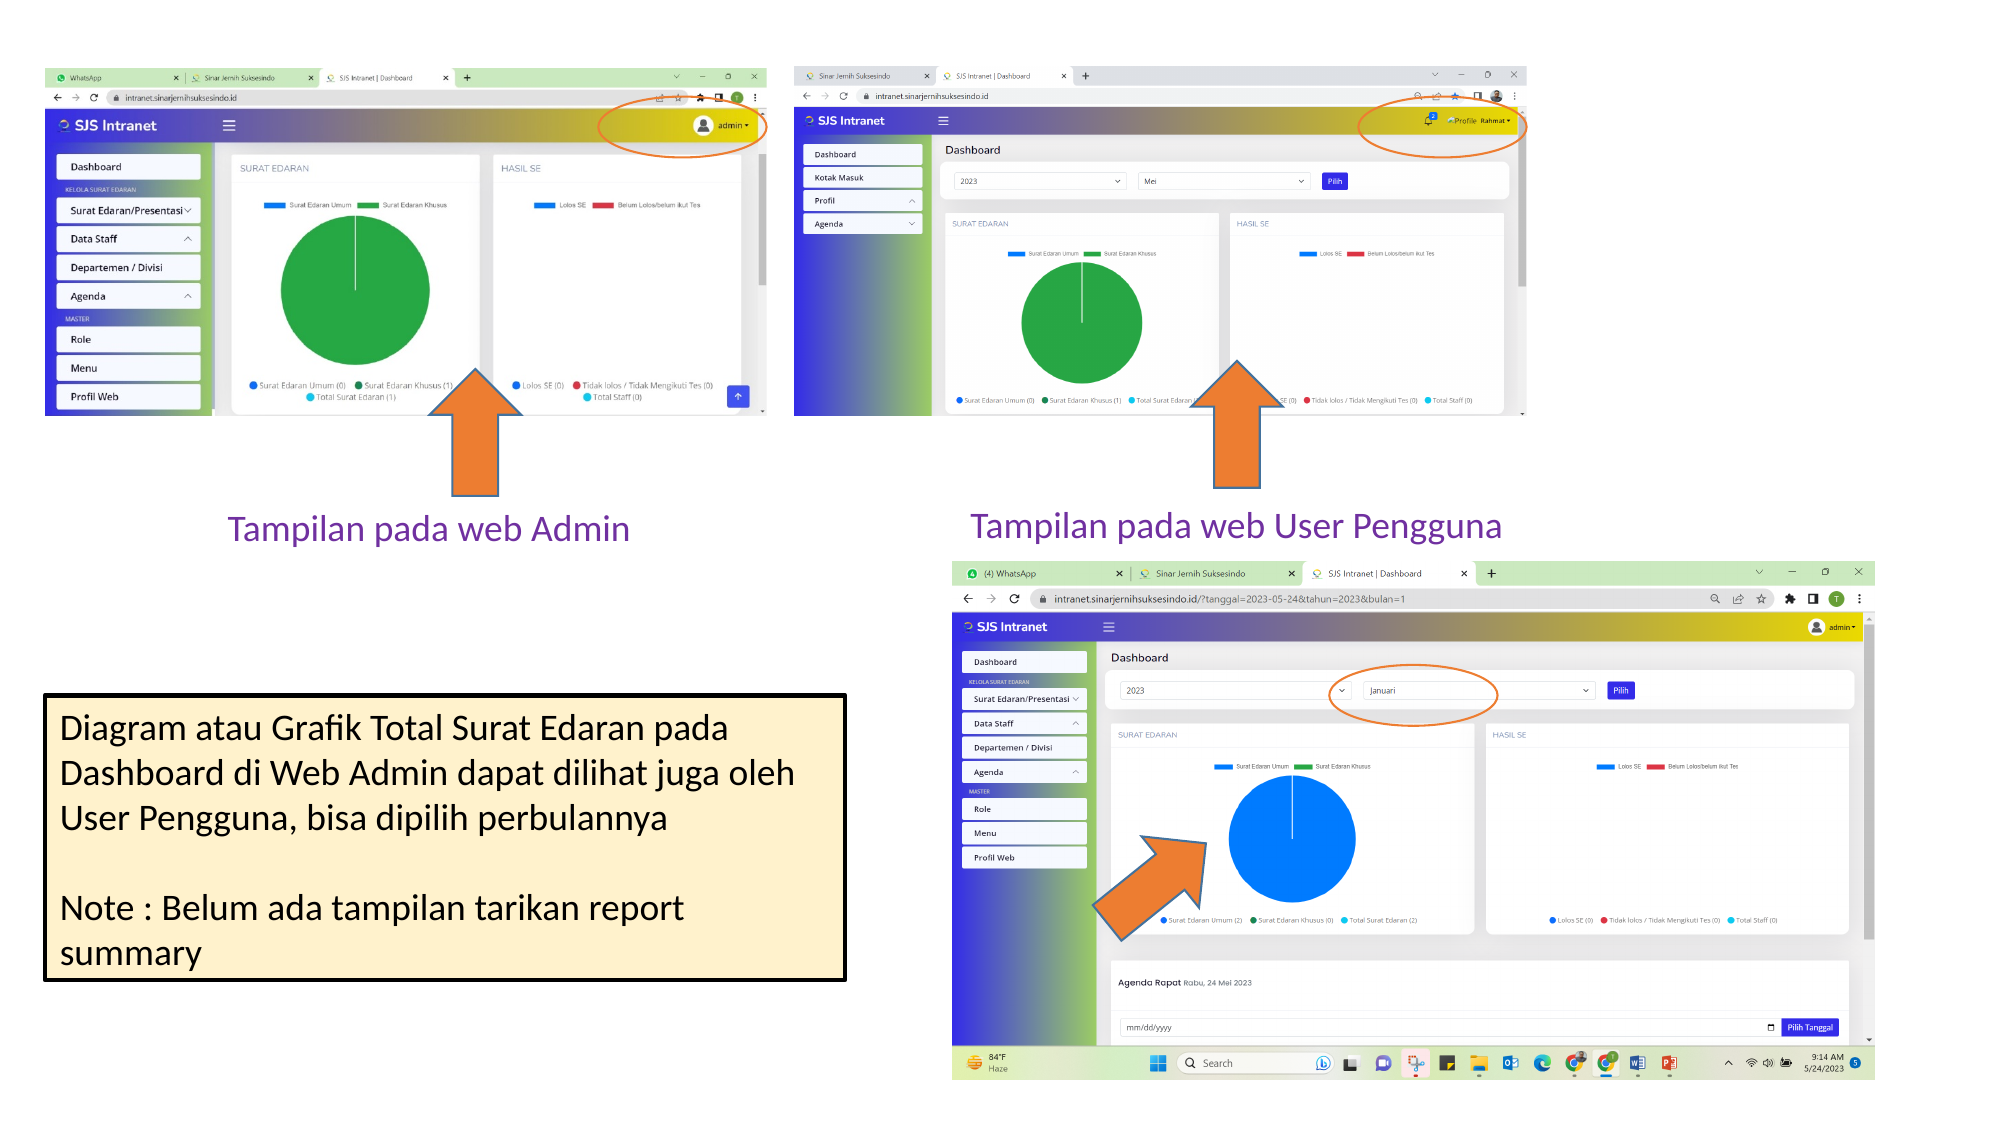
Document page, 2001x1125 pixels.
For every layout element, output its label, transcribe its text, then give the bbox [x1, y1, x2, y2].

text_box Tampilan pada web User Pengguna [955, 494, 1519, 554]
text_box Diagram atau Grafik Total Surat Edaran pada Dashboard di Web Admin dapat dilihat juga oleh User Pengguna, bisa dipilih perbulannya Note : Belum ada tampilan tarikan report summary [45, 695, 845, 981]
picture [44, 68, 767, 416]
text_box Tampilan pada web Admin [212, 496, 647, 557]
picture [952, 560, 1875, 1080]
picture [794, 66, 1527, 416]
text_box [1213, 416, 1261, 489]
text_box [451, 416, 500, 496]
